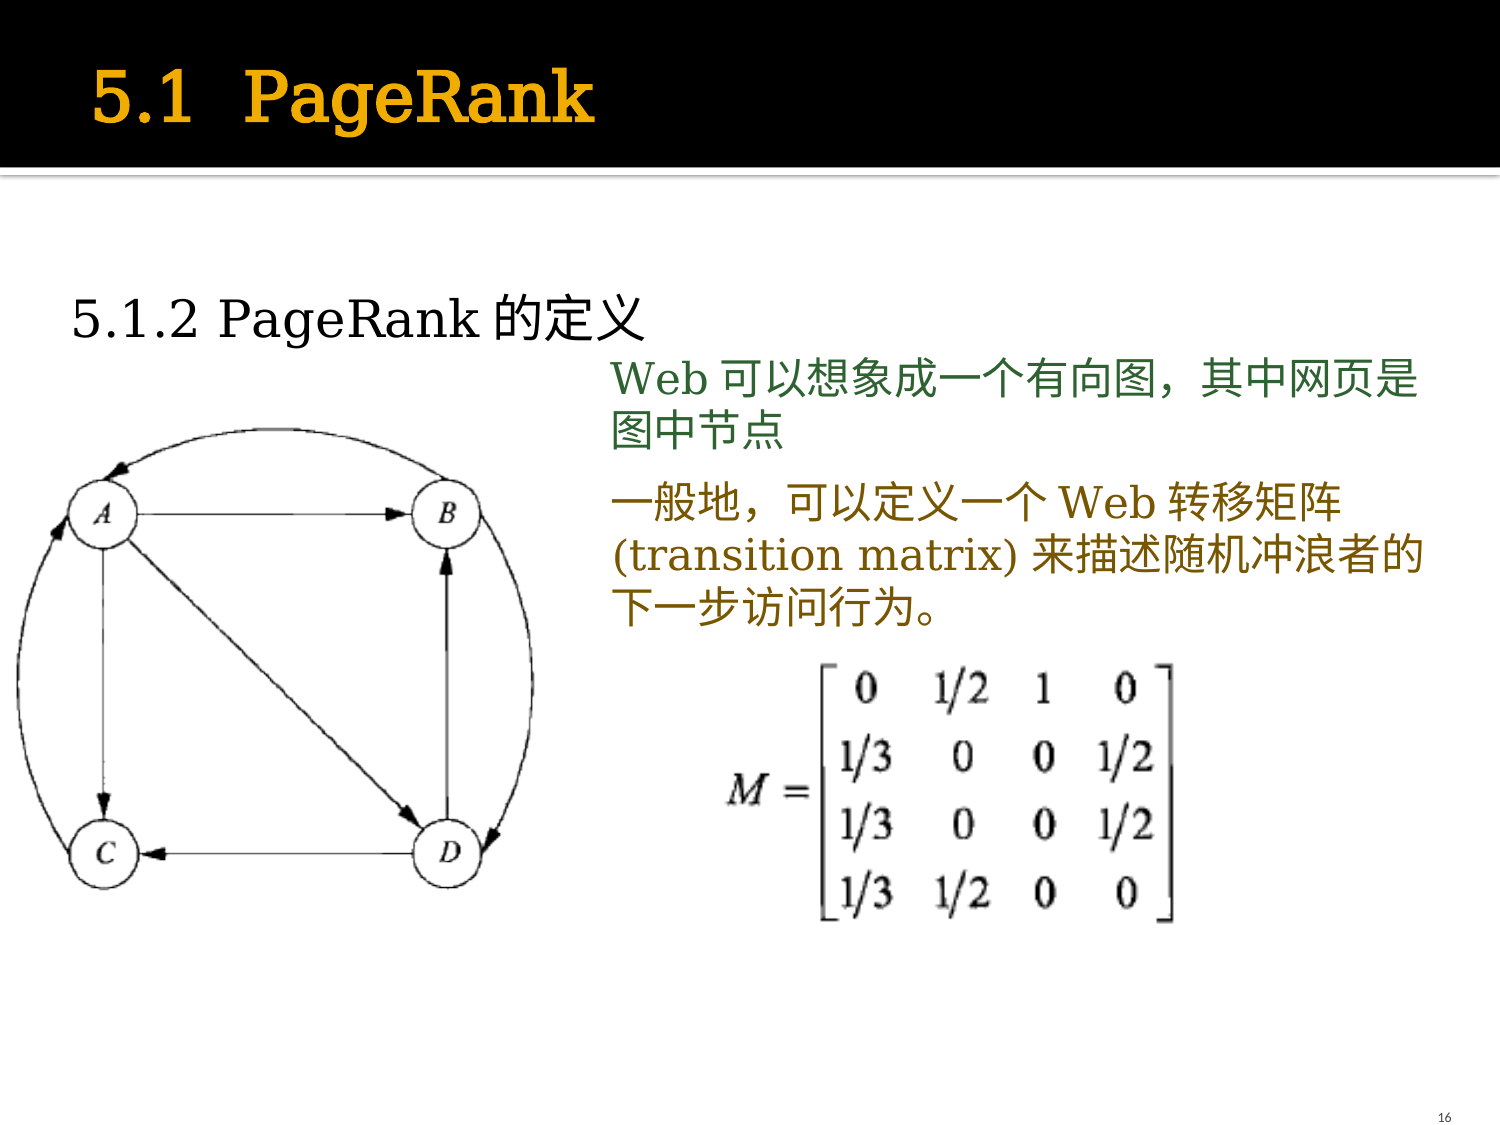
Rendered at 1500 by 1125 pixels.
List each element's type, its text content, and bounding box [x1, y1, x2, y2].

text_box Web可以想象成一个有向图，其中网页是图中节点 一般地，可以定义一个Web转移矩阵(transition matrix)来描述随机冲浪者的下一步访问行为。 [588, 339, 1461, 968]
slide_number 16 [1345, 1080, 1467, 1125]
list 5.1.2 PageRank的定义 [46, 271, 1425, 373]
title 5.1 PageRank [75, 12, 1425, 175]
picture [0, 374, 589, 913]
picture [700, 643, 1232, 945]
